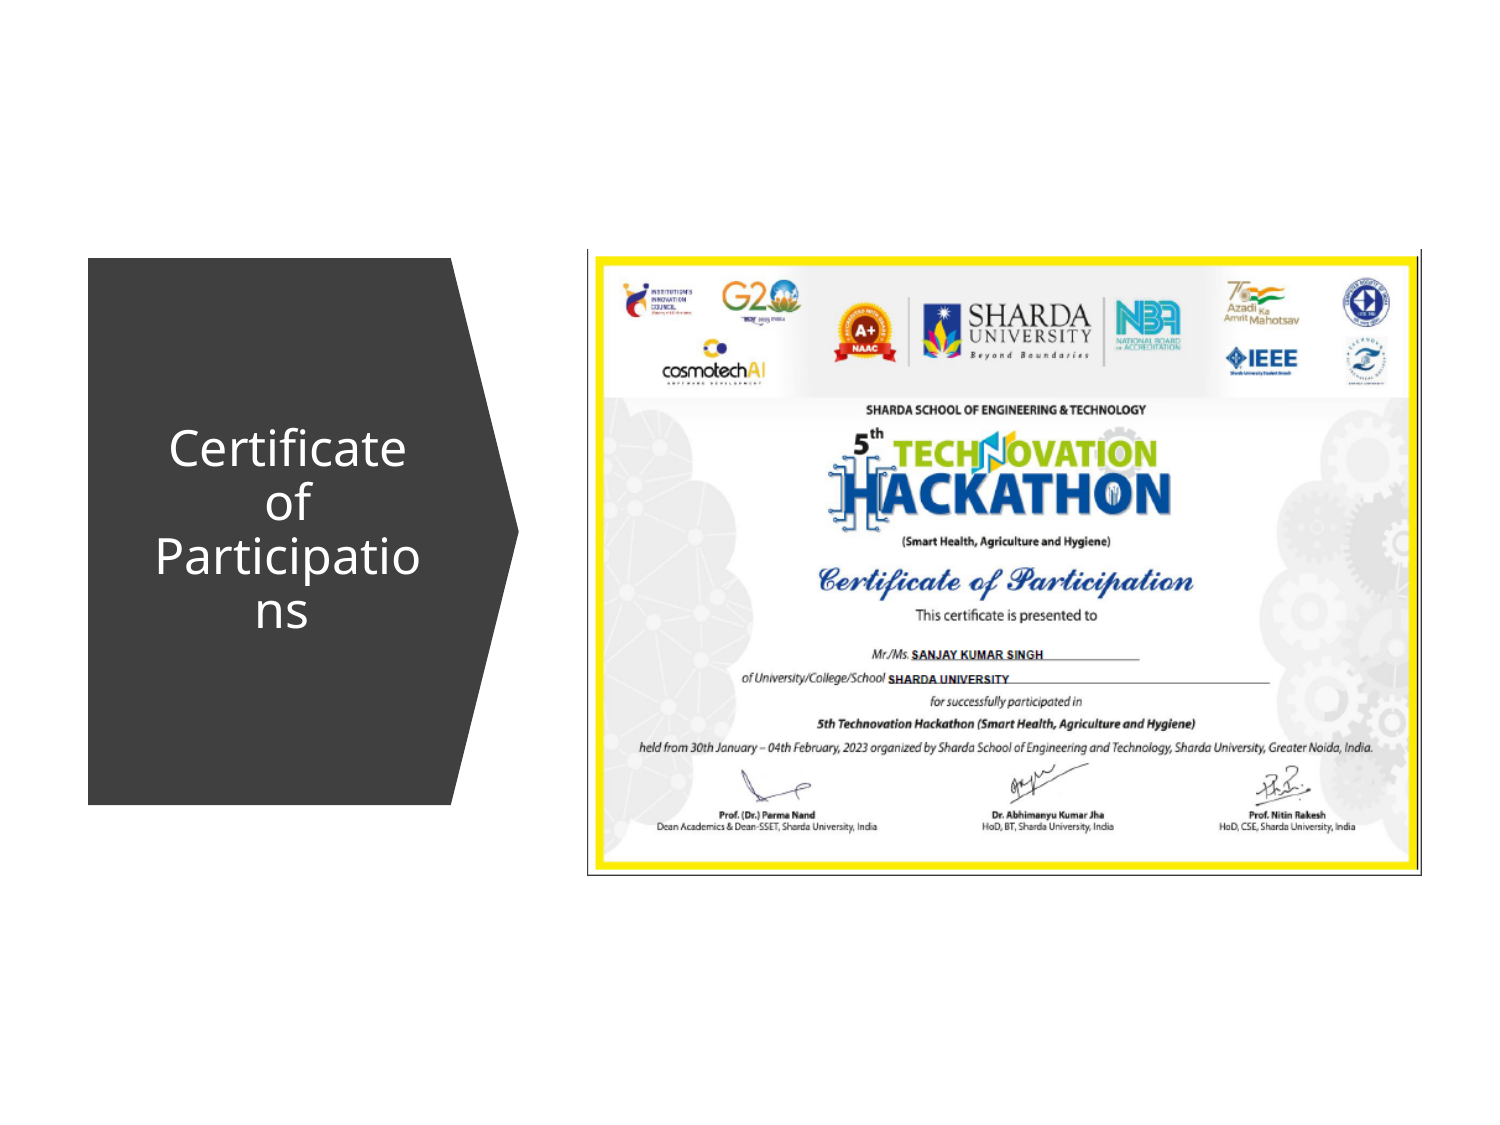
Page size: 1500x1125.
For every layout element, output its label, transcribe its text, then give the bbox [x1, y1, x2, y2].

text_box [87, 257, 520, 807]
title Certificate of Participations [126, 322, 450, 741]
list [587, 249, 1422, 876]
